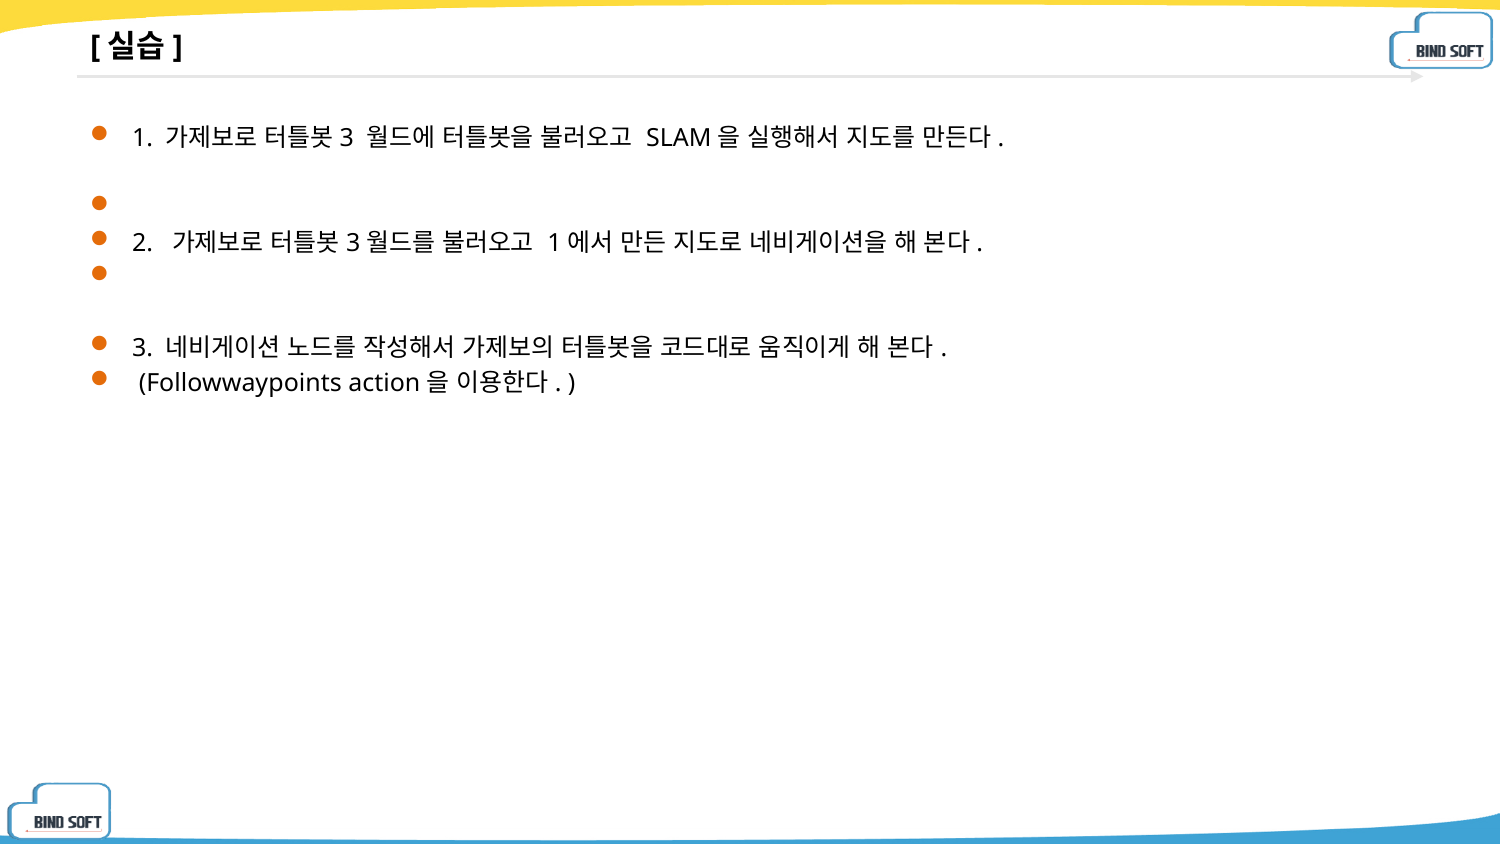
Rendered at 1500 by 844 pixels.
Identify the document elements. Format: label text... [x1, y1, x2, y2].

picture [0, 0, 1500, 72]
picture [0, 752, 1500, 844]
list 1. 가제보로 터틀봇3 월드에 터틀봇을 불러오고 SLAM을 실행해서 지도를 만든다. 2. 가제보로 터틀봇3월드를 불러오고 1에서 만든 지도로 네비게이션을 해 본다. 3. 네비게이션 노드를 작성해서 가제보의 터틀봇을 코드대로 움직이게 해 본다. (Followwaypoints action을 이용한다. ) [75, 114, 1425, 791]
title [실습] [75, 8, 1425, 81]
